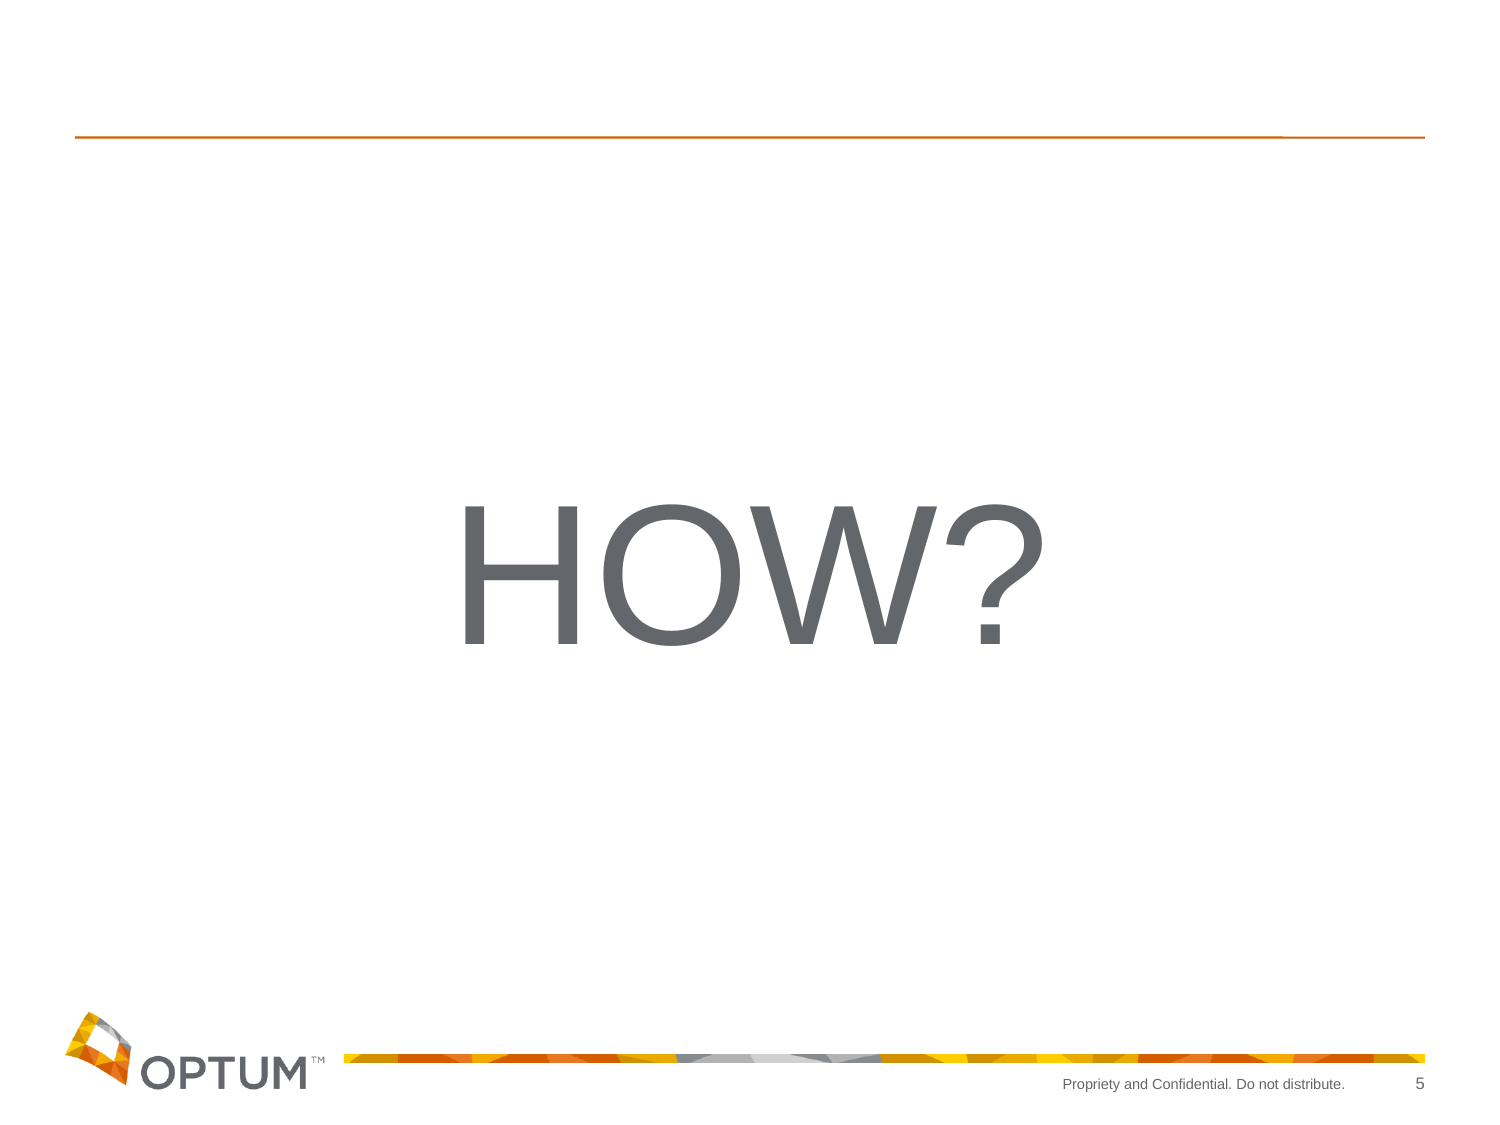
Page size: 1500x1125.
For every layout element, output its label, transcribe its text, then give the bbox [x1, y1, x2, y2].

slide_number 5 [1374, 1073, 1426, 1099]
list HOW? [75, 162, 1425, 991]
picture [62, 1009, 327, 1092]
picture [343, 1054, 1425, 1063]
